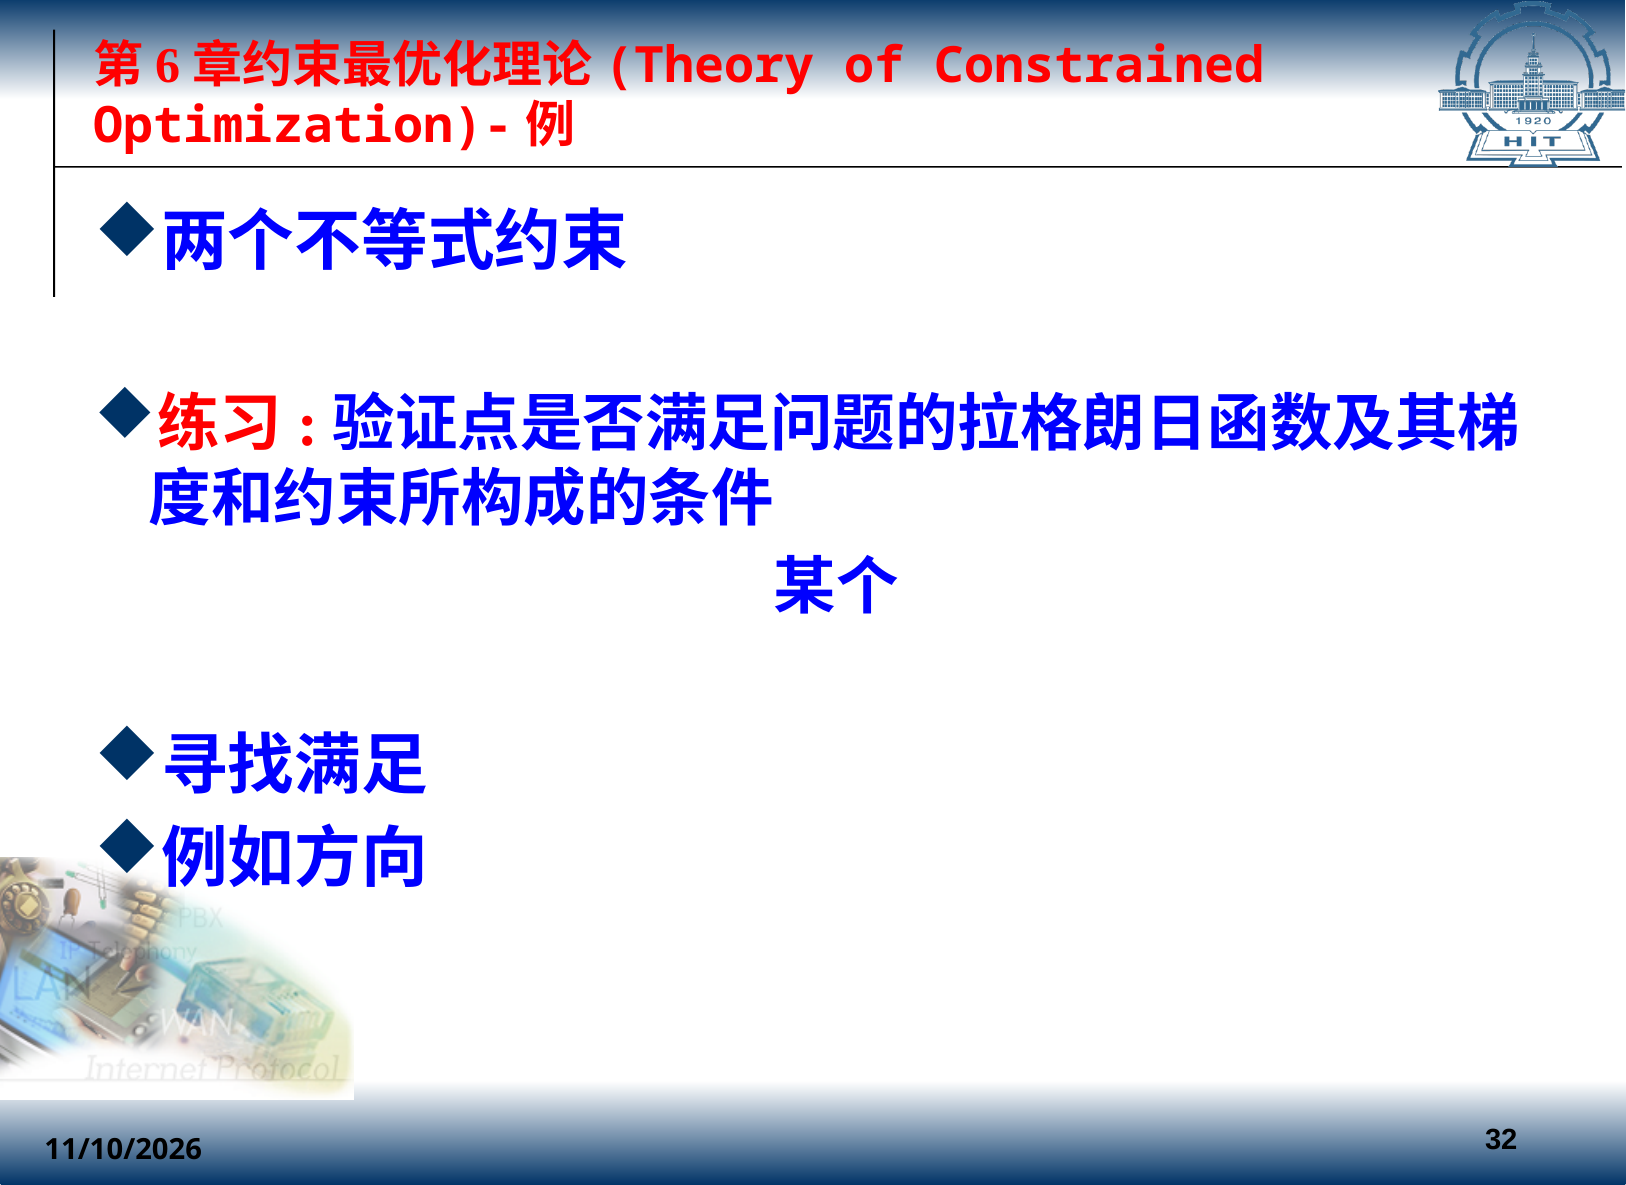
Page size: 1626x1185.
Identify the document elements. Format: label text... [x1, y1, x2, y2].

picture [241, 857, 249, 863]
picture [0, 857, 354, 1100]
picture [270, 857, 281, 873]
title 第6章约束最优化理论(Theory of Constrained Optimization)-例 [78, 29, 1498, 155]
picture [1438, 1, 1626, 167]
